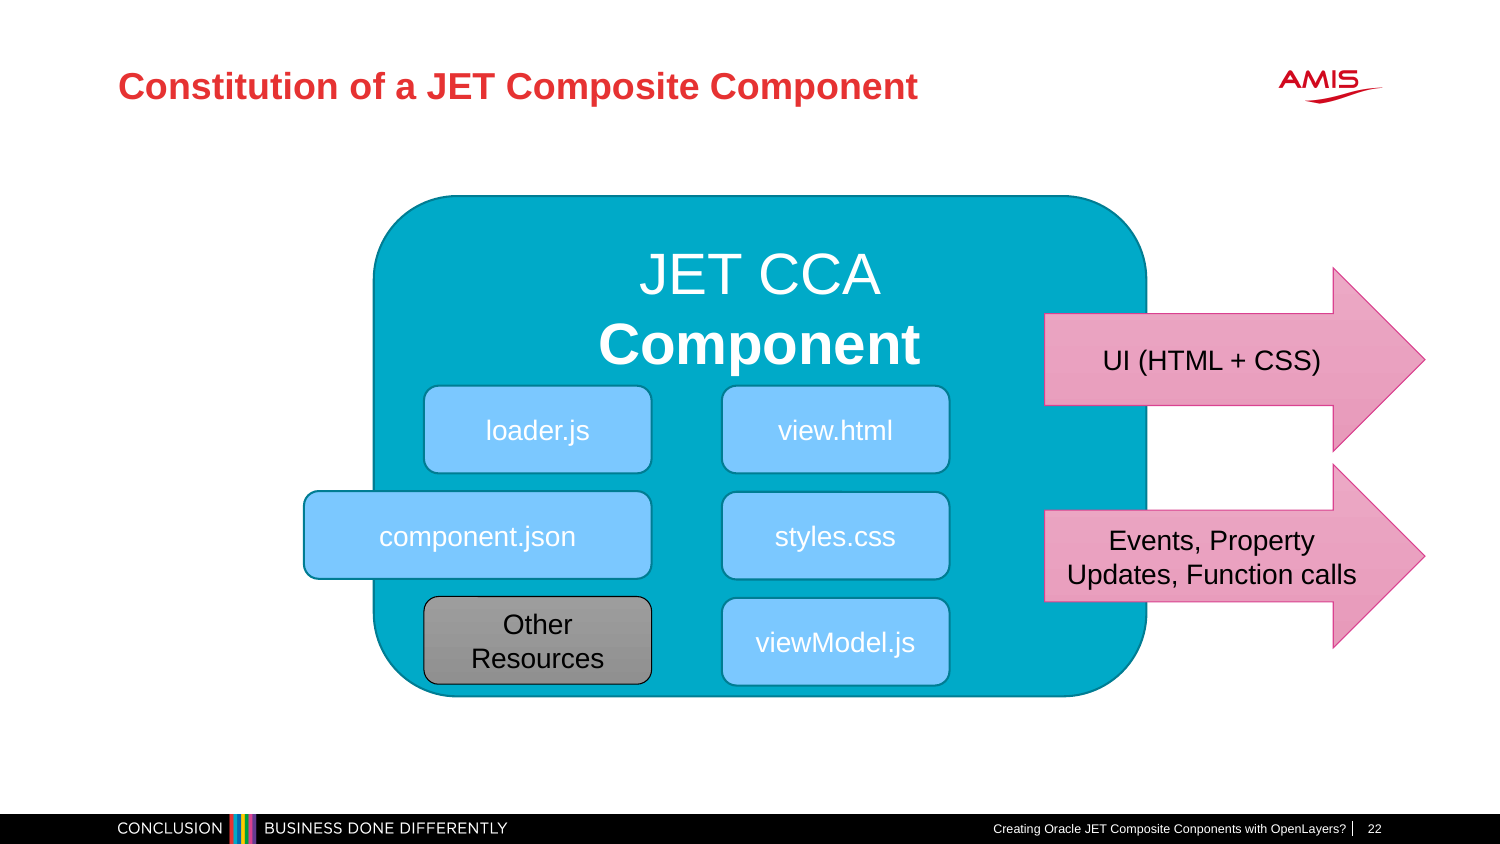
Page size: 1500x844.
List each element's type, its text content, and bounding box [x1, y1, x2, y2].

text_box Other Resources [423, 595, 653, 685]
text_box viewModel.js [720, 596, 951, 687]
text_box loader.js [422, 384, 653, 475]
text_box UI (HTML + CSS) [1044, 266, 1426, 453]
picture [239, 814, 1500, 844]
picture [0, 814, 236, 844]
text_box Events, Property Updates, Function calls [1044, 463, 1426, 650]
text_box JET CCA Component [372, 195, 1148, 698]
text_box component.json [302, 490, 653, 580]
footer Creating Oracle JET Composite Conponents with OpenLayers? [814, 820, 1347, 839]
text_box styles.css [720, 490, 951, 581]
slide_number 22 [1358, 820, 1382, 839]
picture [1205, 58, 1388, 106]
title Constitution of a JET Composite Component [118, 47, 1205, 130]
text_box view.html [720, 384, 951, 475]
